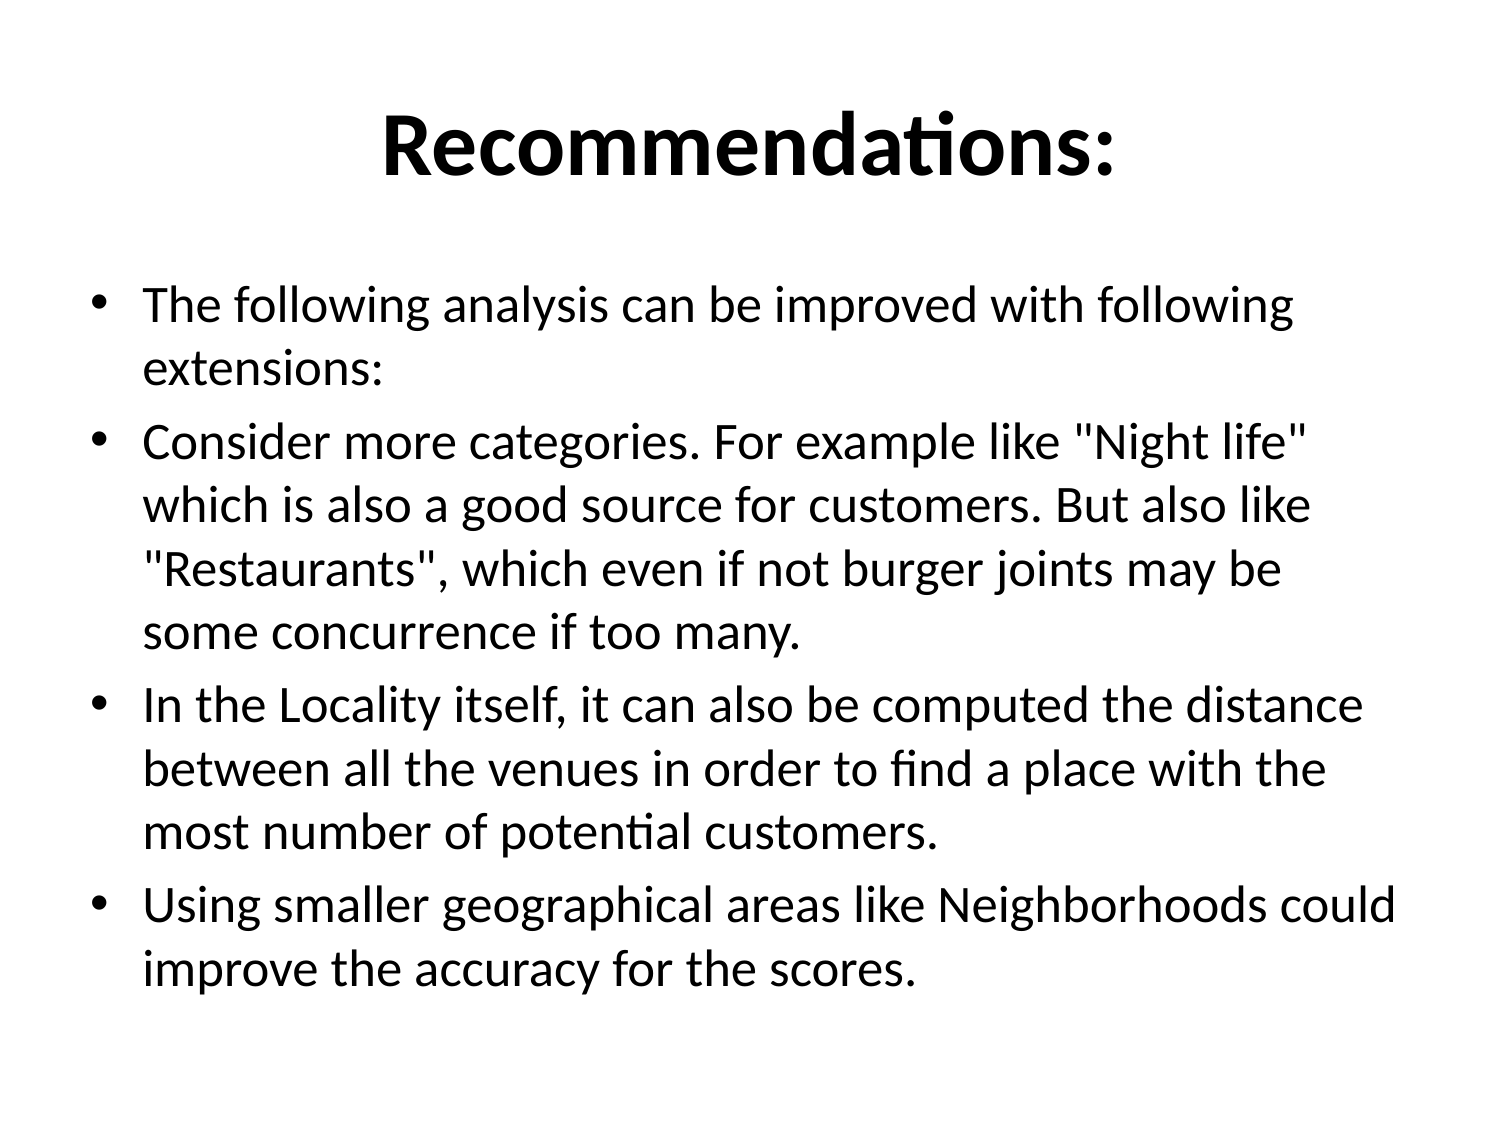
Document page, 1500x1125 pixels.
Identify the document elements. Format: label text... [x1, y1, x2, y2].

title Recommendations: [75, 45, 1425, 233]
list The following analysis can be improved with following extensions: Consider more categories. For example like "Night life" which is also a good source for customers. But also like "Restaurants", which even if not burger joints may be some concurrence if too many. In the Locality itself, it can also be computed the distance between all the venues in order to find a place with the most number of potential customers. Using smaller geographical areas like Neighborhoods could improve the accuracy for the scores. [75, 262, 1425, 1005]
